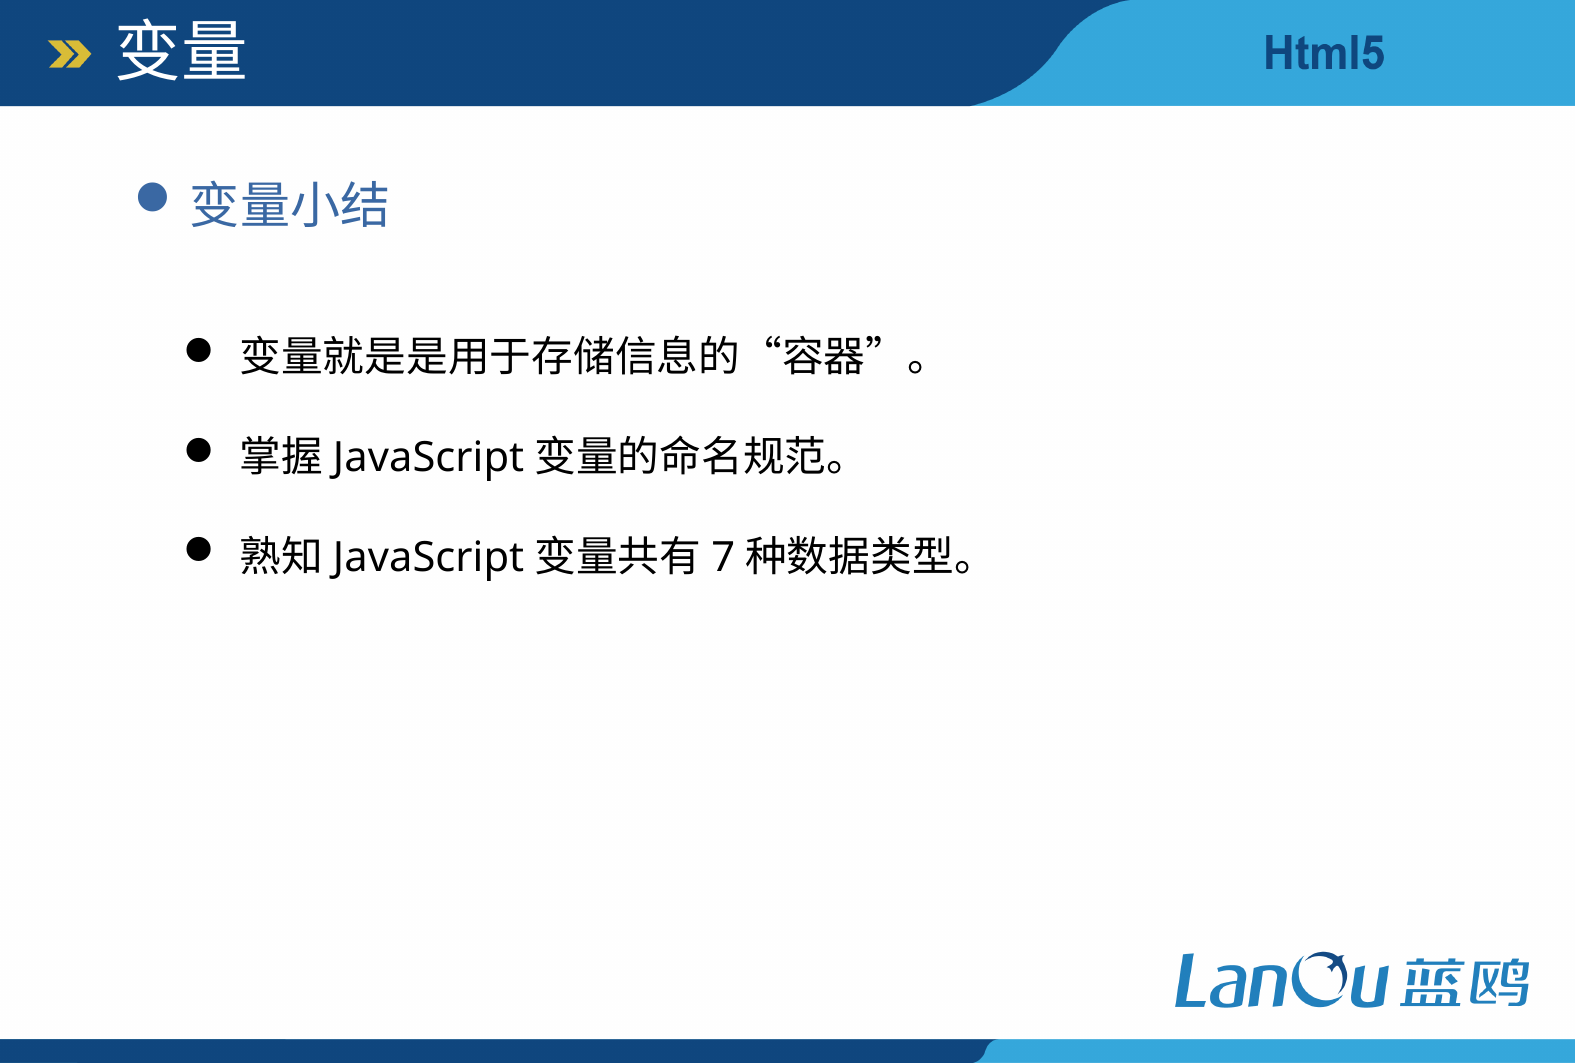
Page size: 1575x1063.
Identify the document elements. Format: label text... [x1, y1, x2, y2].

text_box 变量就是是用于存储信息的“容器”。 掌握JavaScript变量的命名规范。 熟知JavaScript变量共有7种数据类型。 [166, 271, 1507, 590]
picture [0, 0, 1575, 1063]
text_box 变量小结 [126, 166, 398, 242]
text_box 变量 [107, 1, 257, 97]
